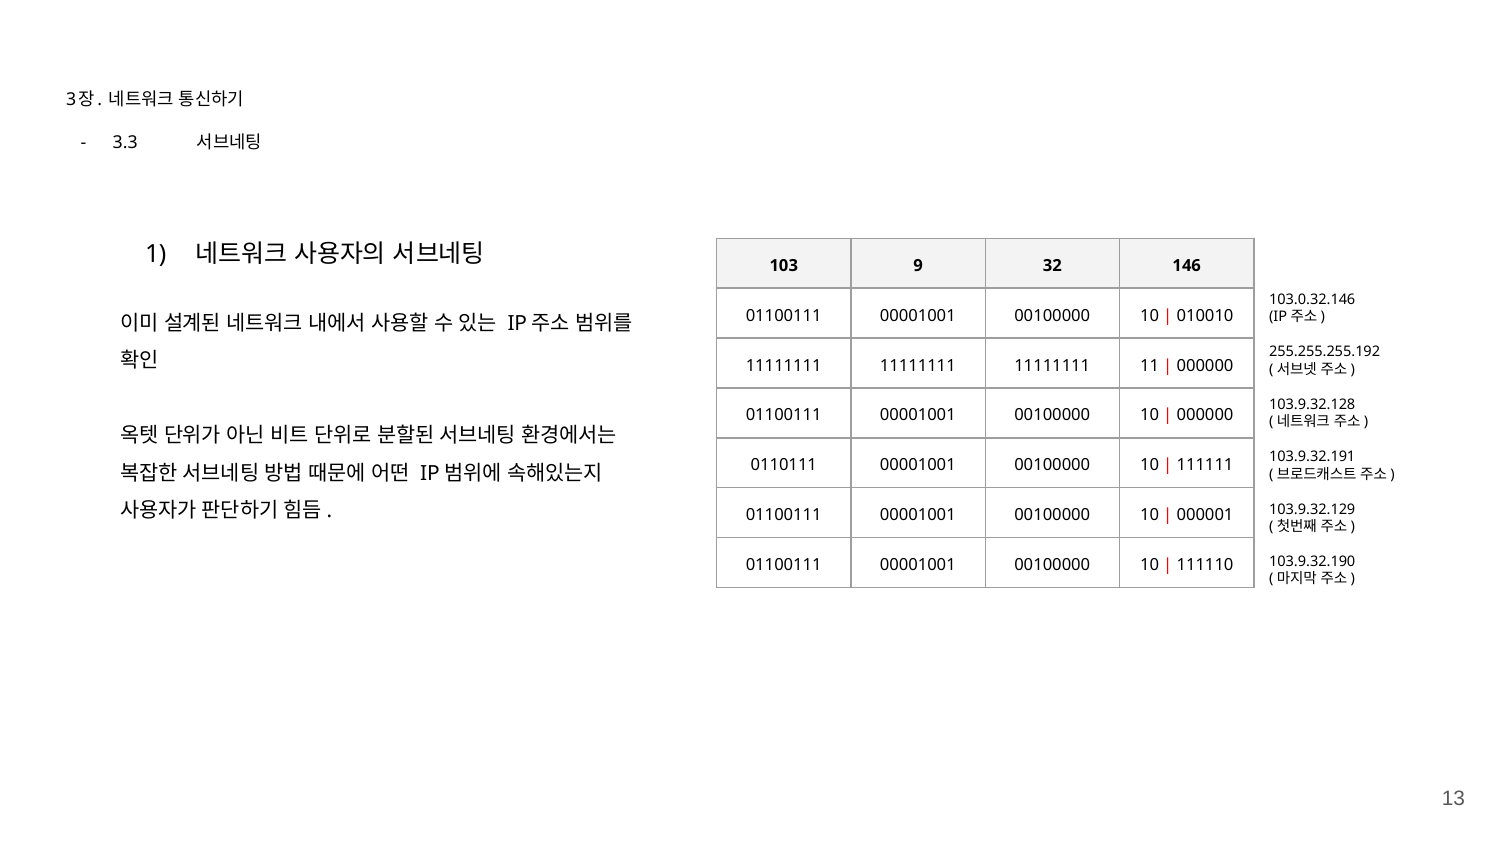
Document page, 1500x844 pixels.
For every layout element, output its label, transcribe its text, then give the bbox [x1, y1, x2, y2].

table_cell 00001001 [852, 439, 985, 487]
table_cell 00100000 [986, 439, 1119, 487]
table_header 146 [1120, 239, 1253, 287]
table_cell 0110111 [717, 439, 850, 487]
table_cell 11111111 [986, 339, 1119, 387]
title 3장. 네트워크 통신하기 3.3 서브네팅 [51, 72, 1449, 167]
table_cell 01100111 [717, 488, 850, 537]
table_cell 10 | 000001 [1120, 488, 1253, 537]
table_cell 11111111 [852, 339, 985, 387]
text_box 103.0.32.146 (IP주소) 255.255.255.192 (서브넷 주소) 103.9.32.128 (네트워크 주소) 103.9.32.191 (브로드캐스트 주소) 103.9.32.129 (첫번째 주소) 103.9.32.190 (마지막 주소) [1254, 274, 1457, 602]
table_cell 10 | 000000 [1120, 389, 1253, 437]
table_cell 10 | 111111 [1120, 439, 1253, 487]
table_cell 00001001 [852, 289, 985, 337]
table_cell 00001001 [852, 389, 985, 437]
table_cell 00100000 [986, 289, 1119, 337]
table_cell 00100000 [986, 389, 1119, 437]
table_cell 01100111 [717, 289, 850, 337]
table_cell 10 | 010010 [1120, 289, 1253, 337]
table_cell 01100111 [717, 389, 850, 437]
text_box 네트워크 사용자의 서브네팅 이미 설계된 네트워크 내에서 사용할 수 있는 IP주소 범위를 확인 옥텟 단위가 아닌 비트 단위로 분할된 서브네팅 환경에서는 복잡한 서브네팅 방법 때문에 어떤 IP범위에 속해있는지 사용자가 판단하기 힘듬. [105, 222, 678, 632]
table_cell 00100000 [986, 538, 1119, 587]
table_cell 11111111 [717, 339, 850, 387]
table_cell 01100111 [717, 538, 850, 587]
table_header 103 [717, 239, 850, 287]
table_cell 11 | 000000 [1120, 339, 1253, 387]
table_header 9 [852, 239, 985, 287]
table_cell 00001001 [852, 538, 985, 587]
slide_number ‹#› [1389, 764, 1480, 830]
table_cell 10 | 111110 [1120, 538, 1253, 587]
table_cell 00001001 [852, 488, 985, 537]
table_cell 00100000 [986, 488, 1119, 537]
table_header 32 [986, 239, 1119, 287]
